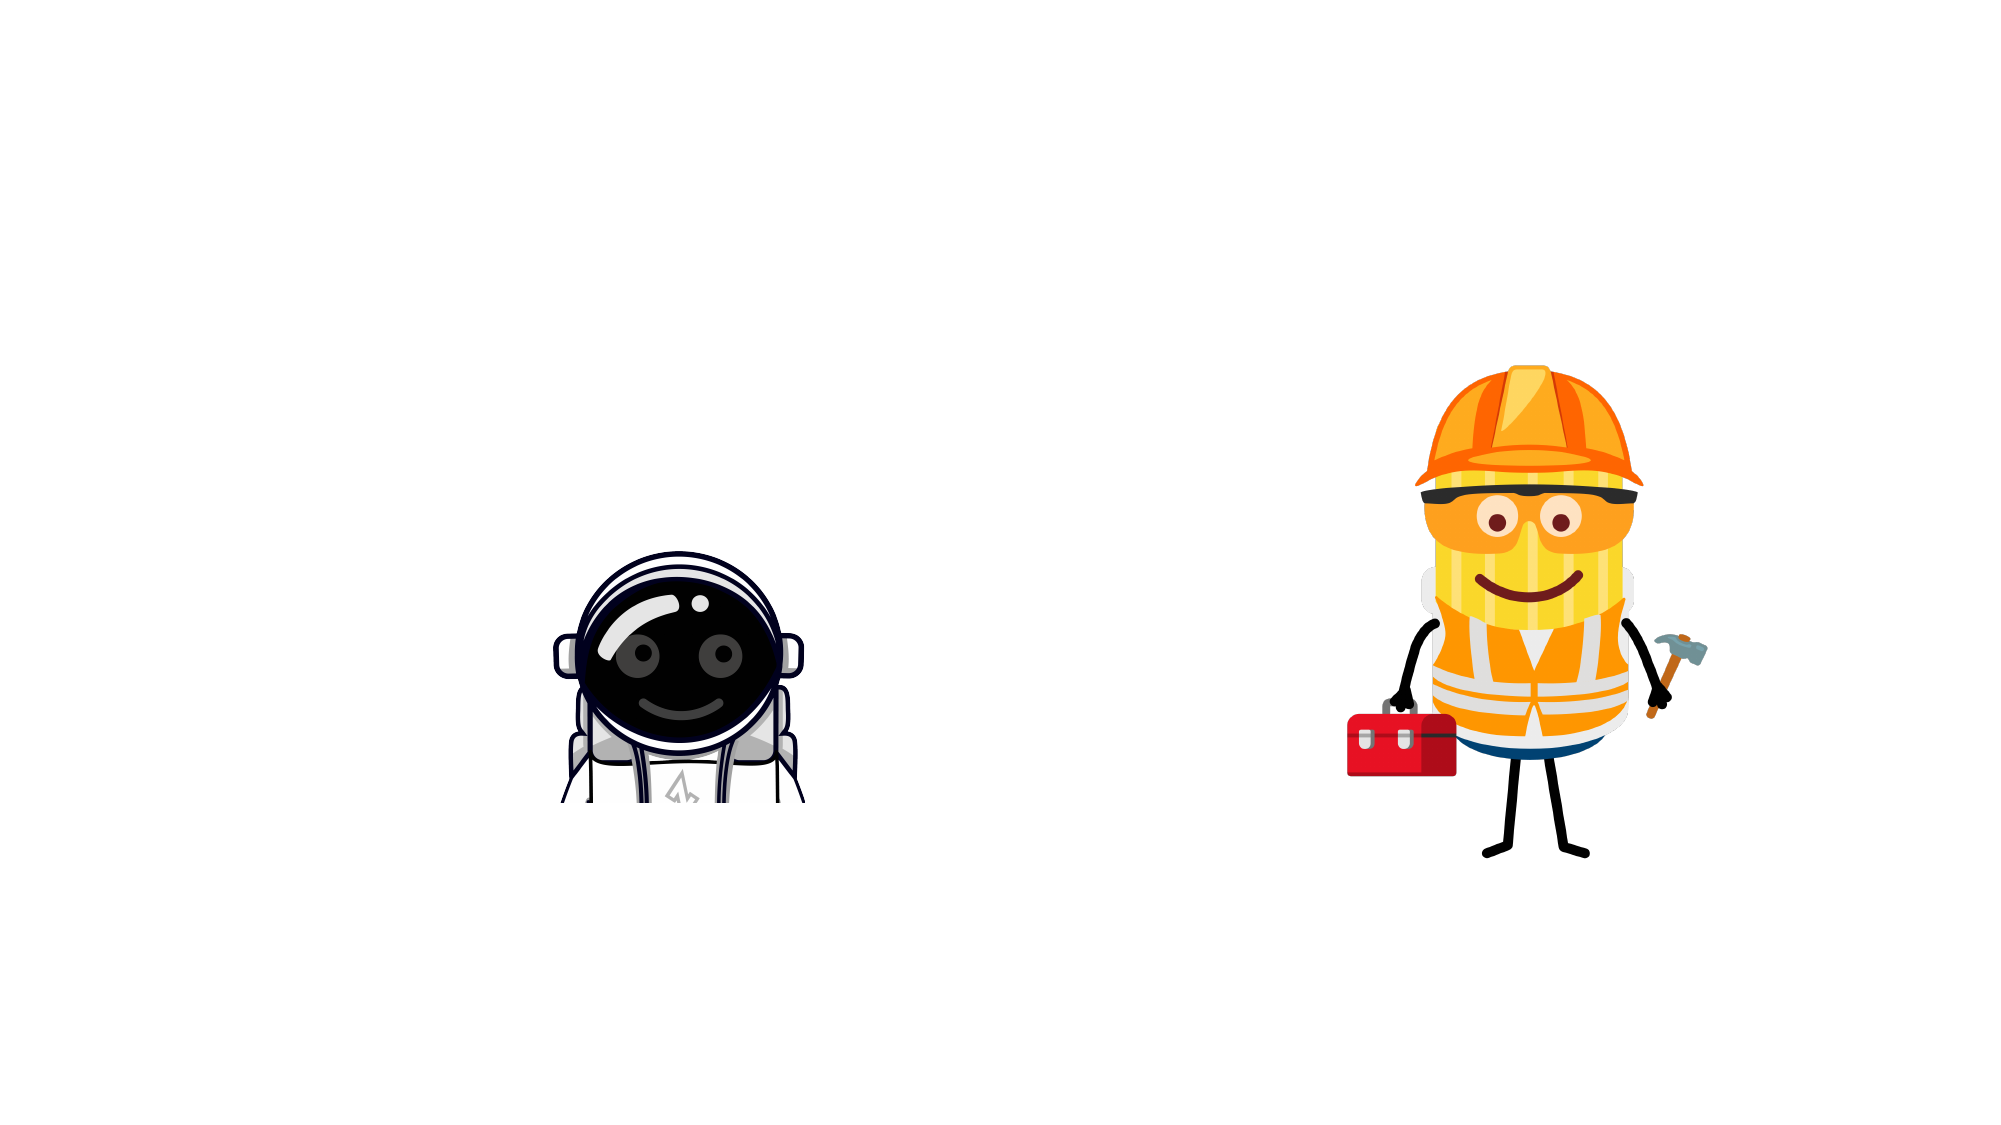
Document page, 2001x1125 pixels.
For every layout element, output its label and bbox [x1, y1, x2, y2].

picture [553, 551, 805, 803]
list [1341, 362, 1713, 865]
